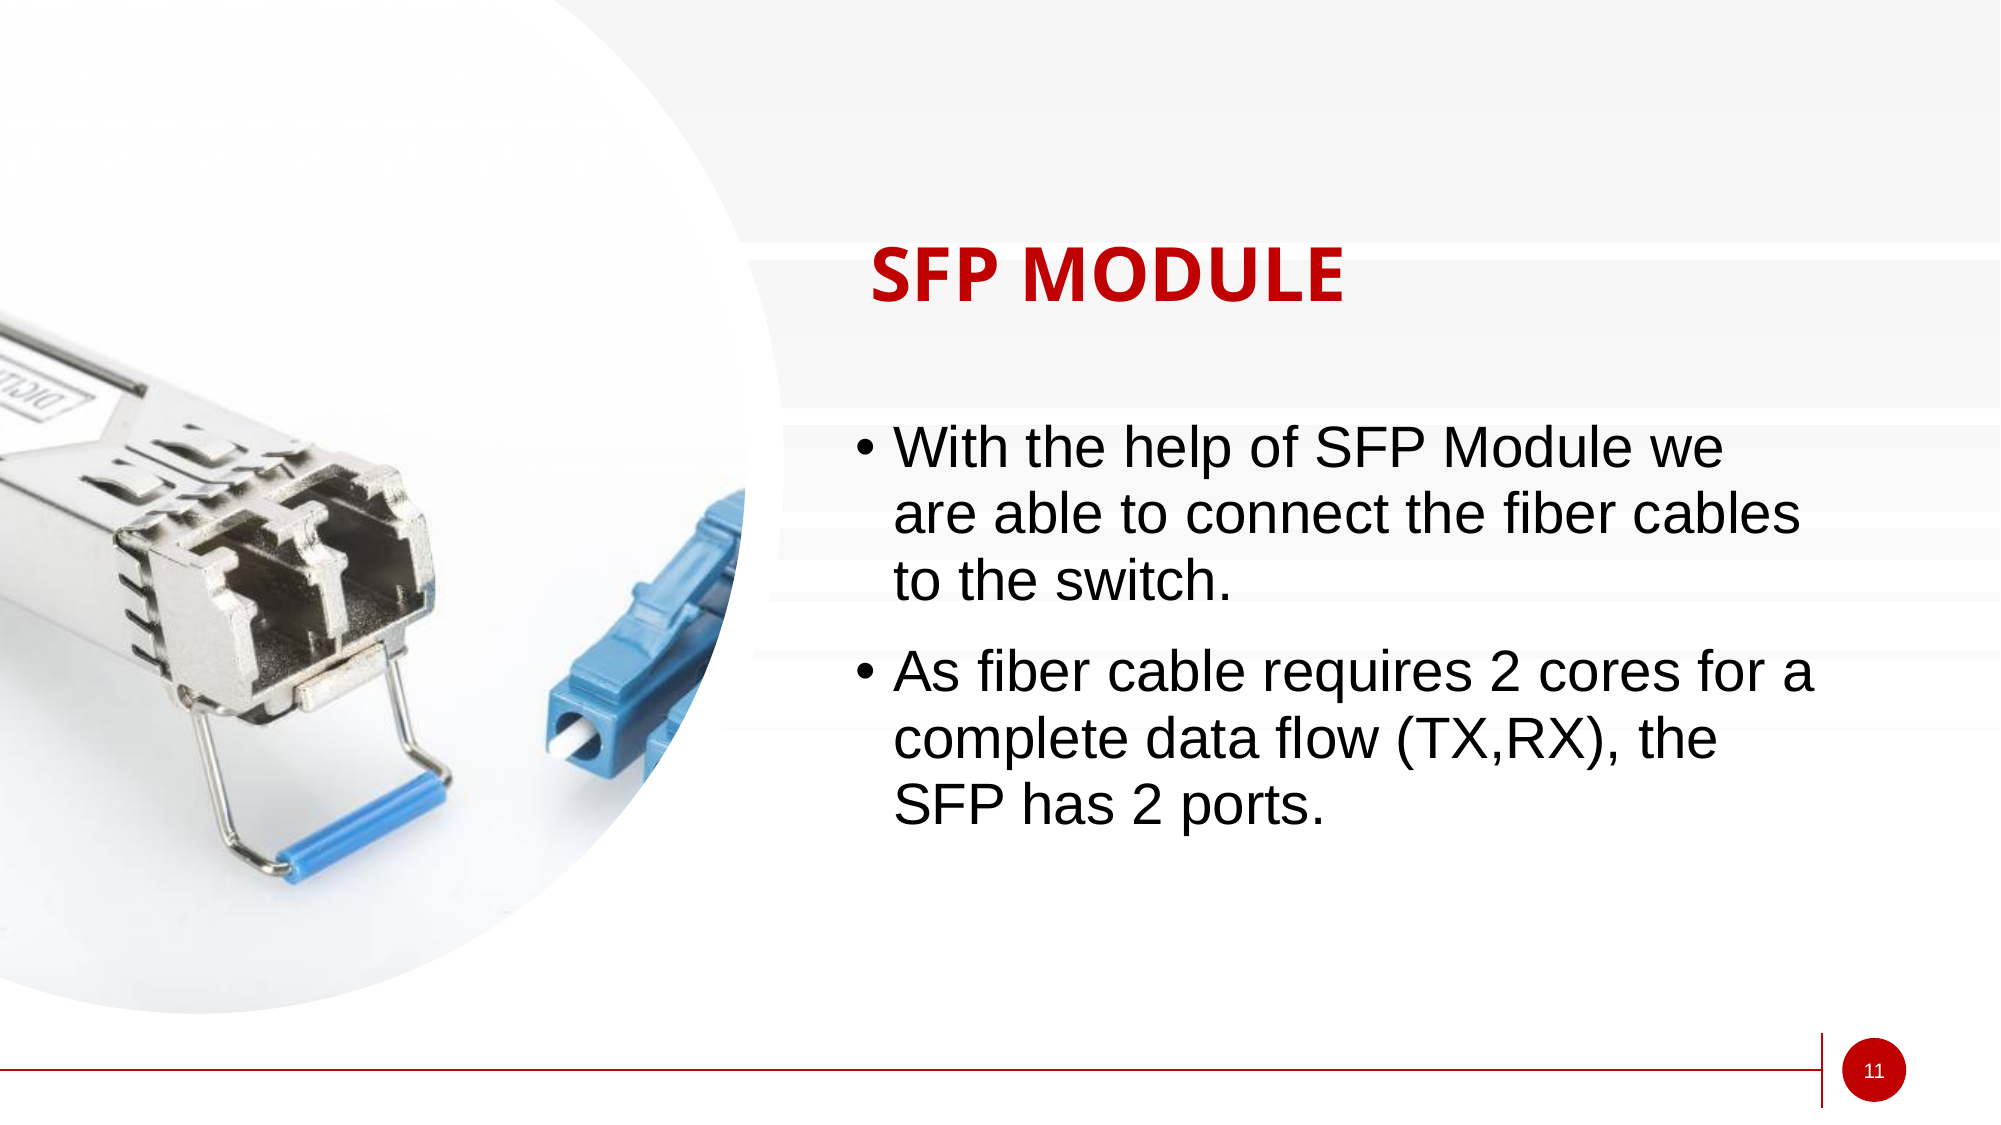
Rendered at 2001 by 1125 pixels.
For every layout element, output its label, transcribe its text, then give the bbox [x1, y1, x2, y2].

picture [0, 0, 746, 1014]
list With the help of SFP Module we are able to connect the fiber cables to the switch. As fiber cable requires 2 cores for a complete data flow (TX,RX), the SFP has 2 ports. [855, 414, 1823, 955]
title SFP MODULE [855, 82, 1907, 326]
slide_number 11 [1842, 1038, 1907, 1103]
